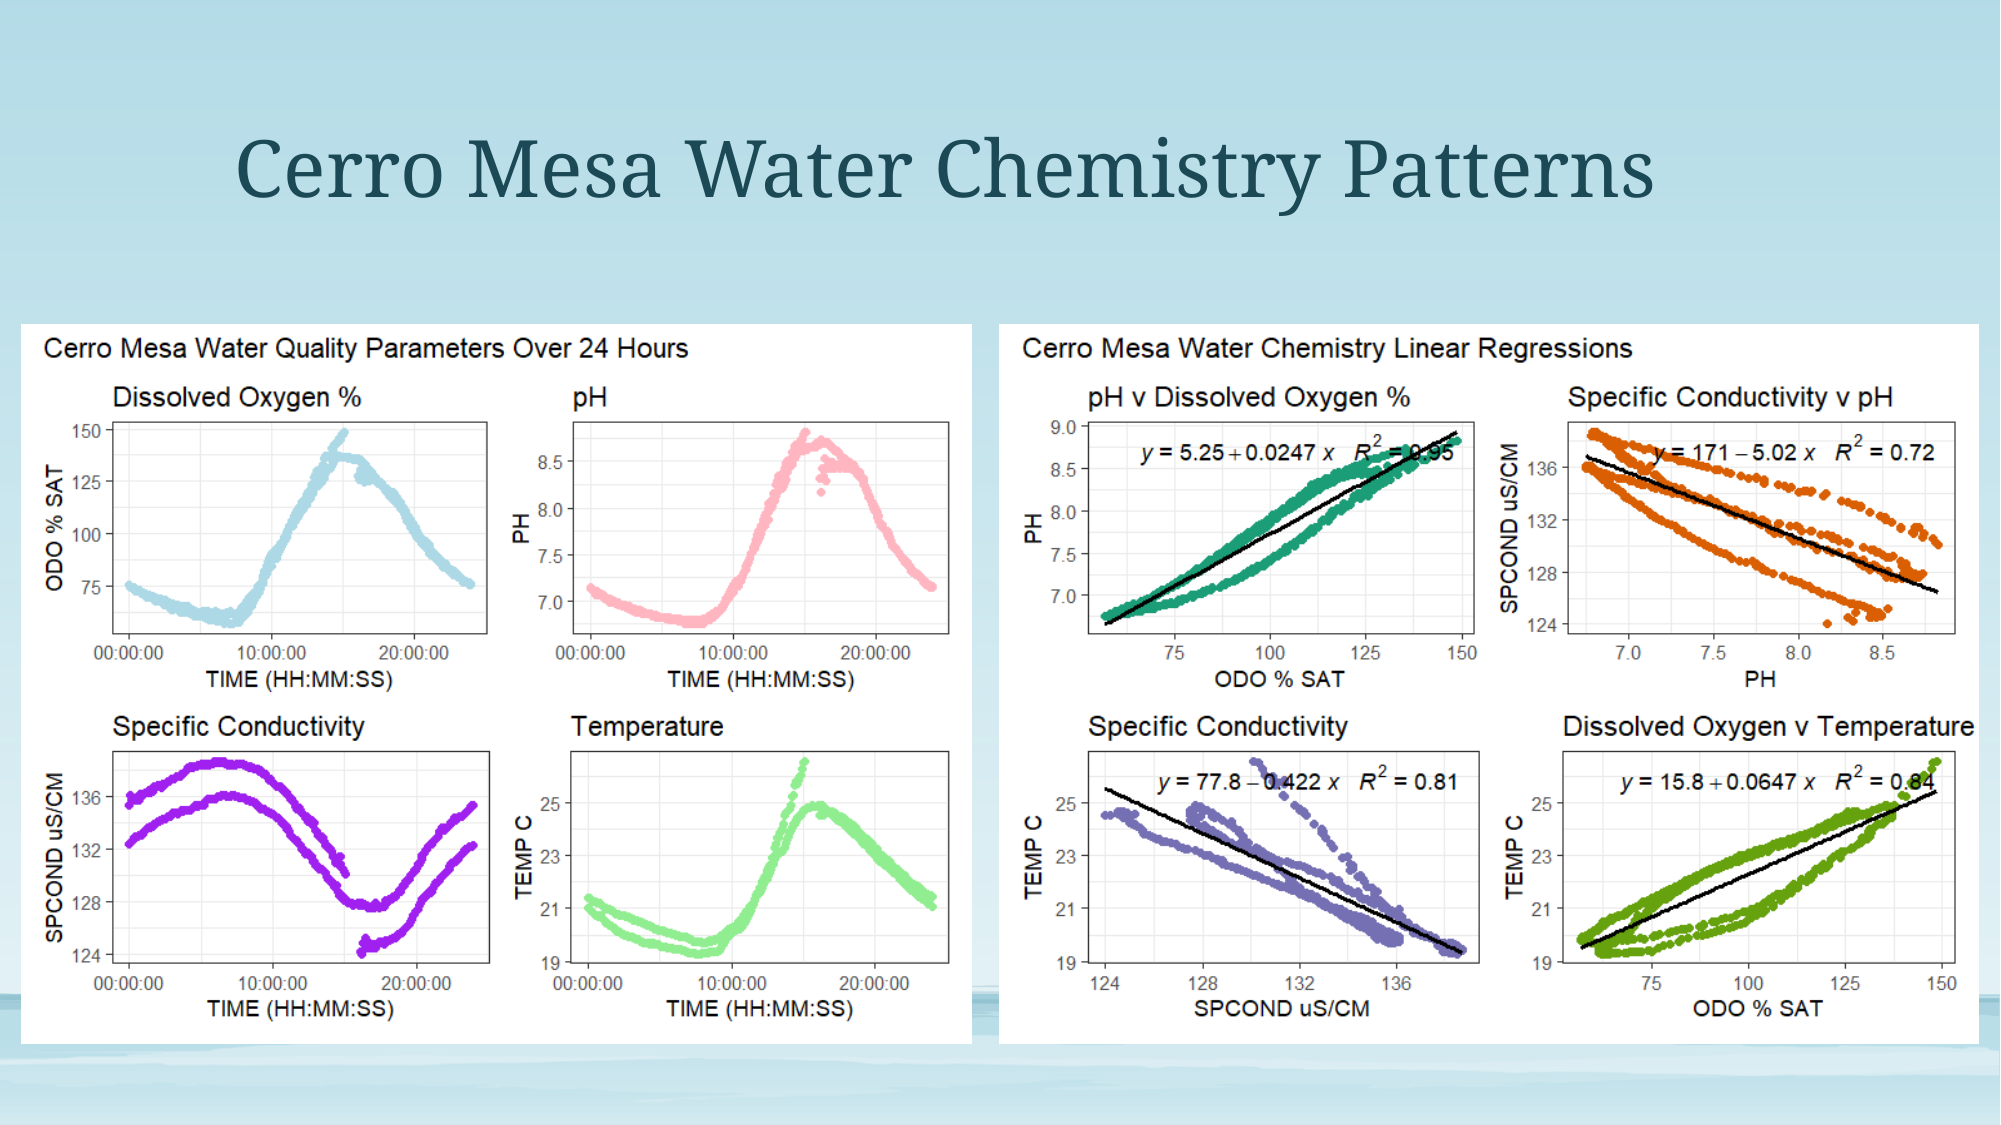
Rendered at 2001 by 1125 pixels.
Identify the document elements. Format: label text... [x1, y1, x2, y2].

picture [0, 324, 2000, 1103]
title Cerro Mesa Water Chemistry Patterns [219, 43, 1780, 222]
